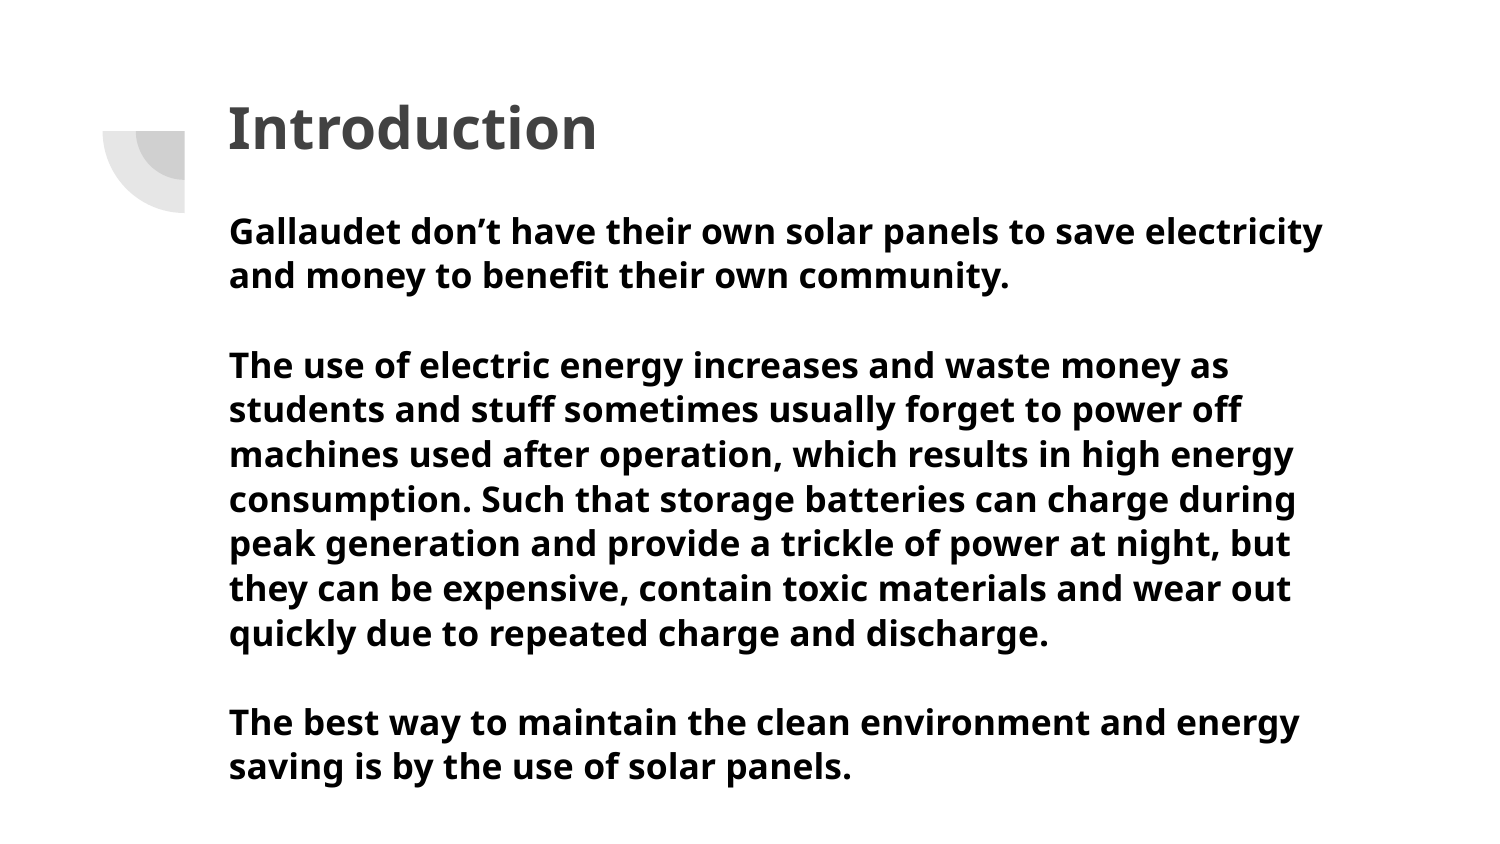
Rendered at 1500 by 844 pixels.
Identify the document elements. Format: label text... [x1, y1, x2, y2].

list Gallaudet don’t have their own solar panels to save electricity and money to benefit their own community. The use of electric energy increases and waste money as students and stuff sometimes usually forget to power off machines used after operation, which results in high energy consumption. Such that storage batteries can charge during peak generation and provide a trickle of power at night, but they can be expensive, contain toxic materials and wear out quickly due to repeated charge and discharge. The best way to maintain the clean environment and energy saving is by the use of solar panels. [213, 191, 1368, 688]
title Introduction [213, 76, 1368, 191]
